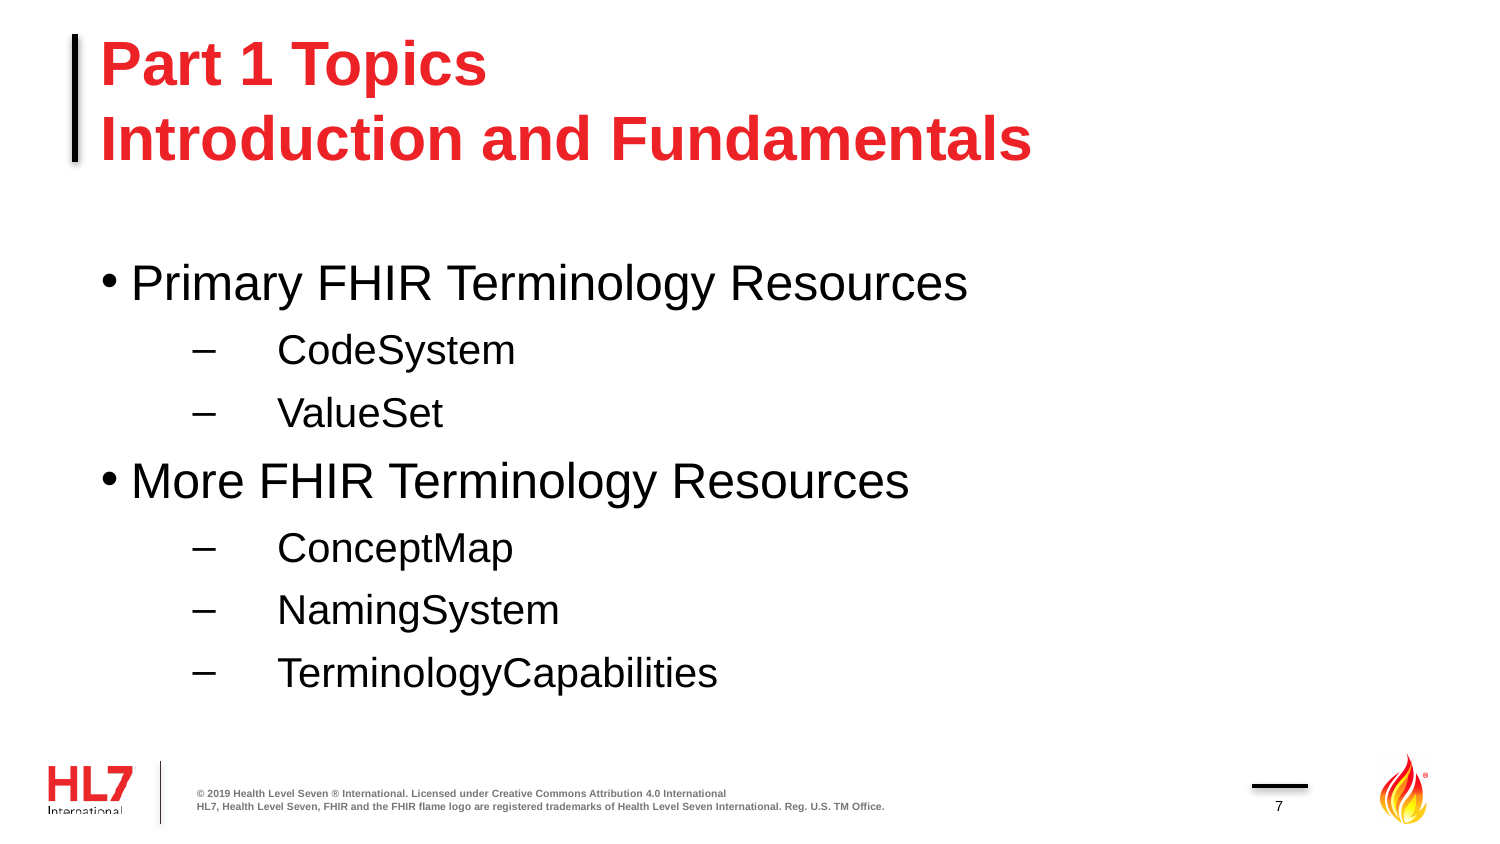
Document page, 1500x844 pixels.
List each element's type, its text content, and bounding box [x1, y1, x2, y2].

picture [1380, 753, 1428, 824]
footer © 2019 Health Level Seven ® International. Licensed under Creative Commons Attribution 4.0 International HL7, Health Level Seven, FHIR and the FHIR flame logo are registered trademarks of Health Level Seven International. Reg. U.S. TM Office. [196, 786, 941, 813]
slide_number 7 [1257, 788, 1302, 815]
list Primary FHIR Terminology Resources CodeSystem ValueSet More FHIR Terminology Resources ConceptMap NamingSystem TerminologyCapabilities [100, 250, 1451, 731]
title Part 1 Topics Introduction and Fundamentals [100, 33, 1451, 163]
